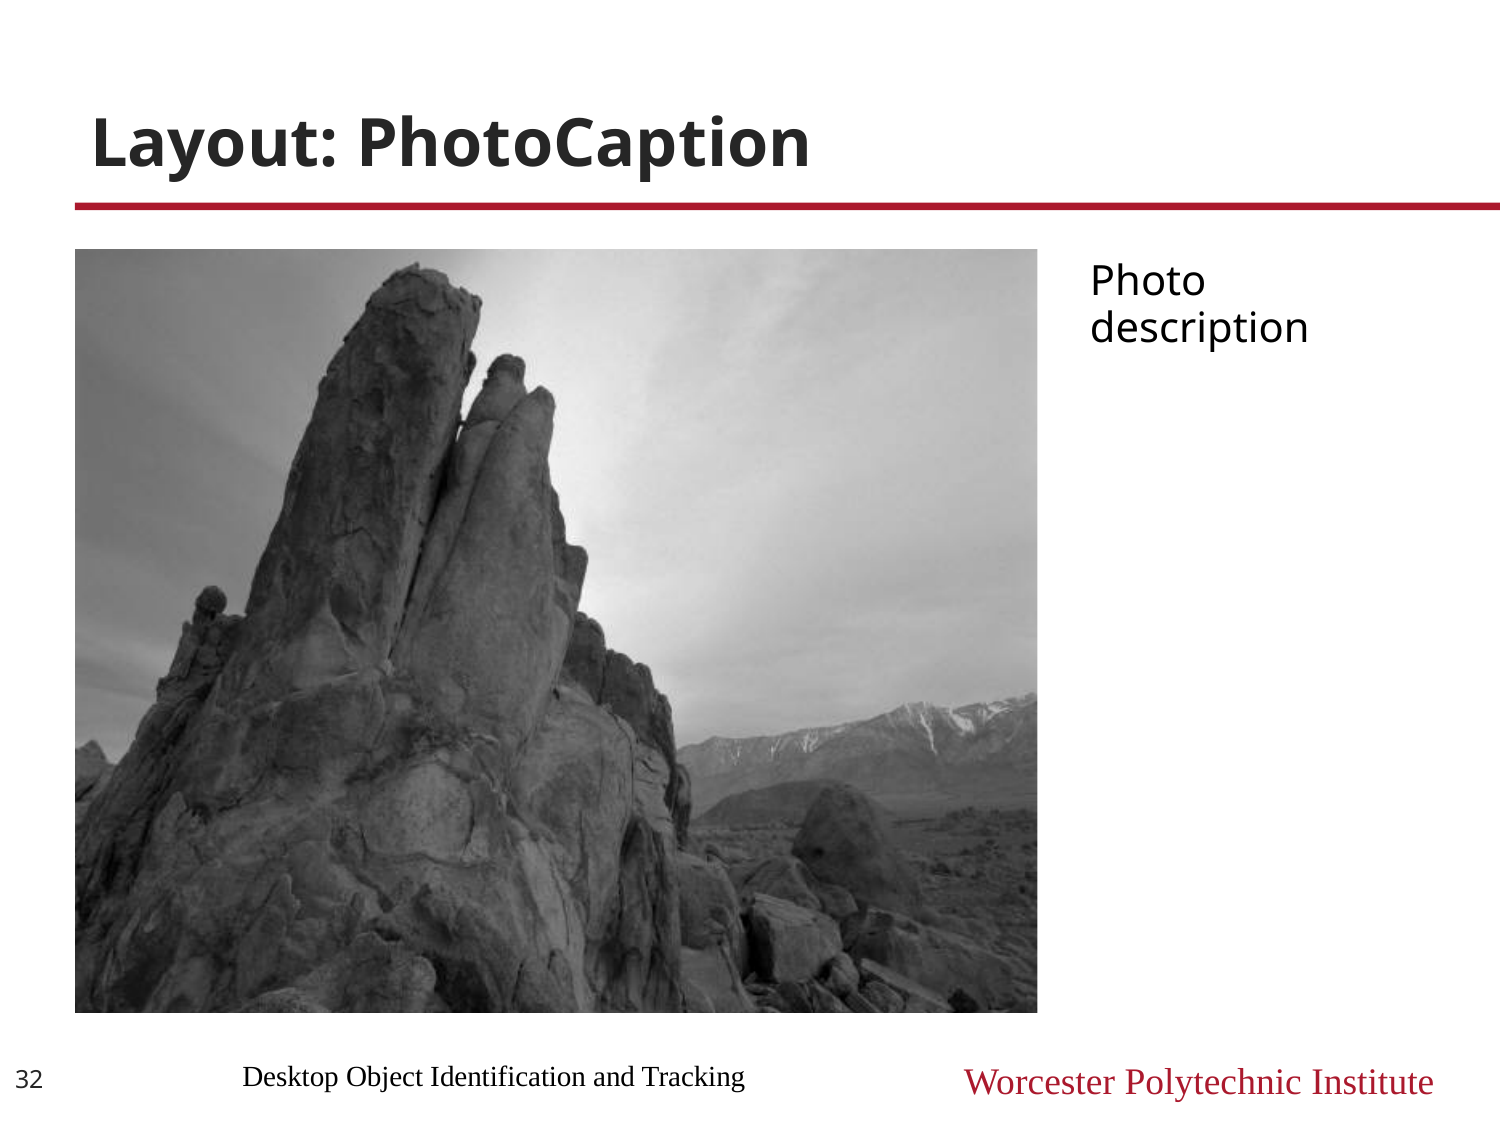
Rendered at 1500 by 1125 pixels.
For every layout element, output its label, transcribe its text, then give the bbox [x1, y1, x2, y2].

footer Desktop Object Identification and Tracking [75, 1050, 913, 1100]
picture [74, 249, 1039, 1014]
list Photo description [1074, 249, 1425, 1013]
slide_number 32 [0, 1047, 75, 1113]
title Layout: PhotoCaption [75, 56, 1425, 188]
